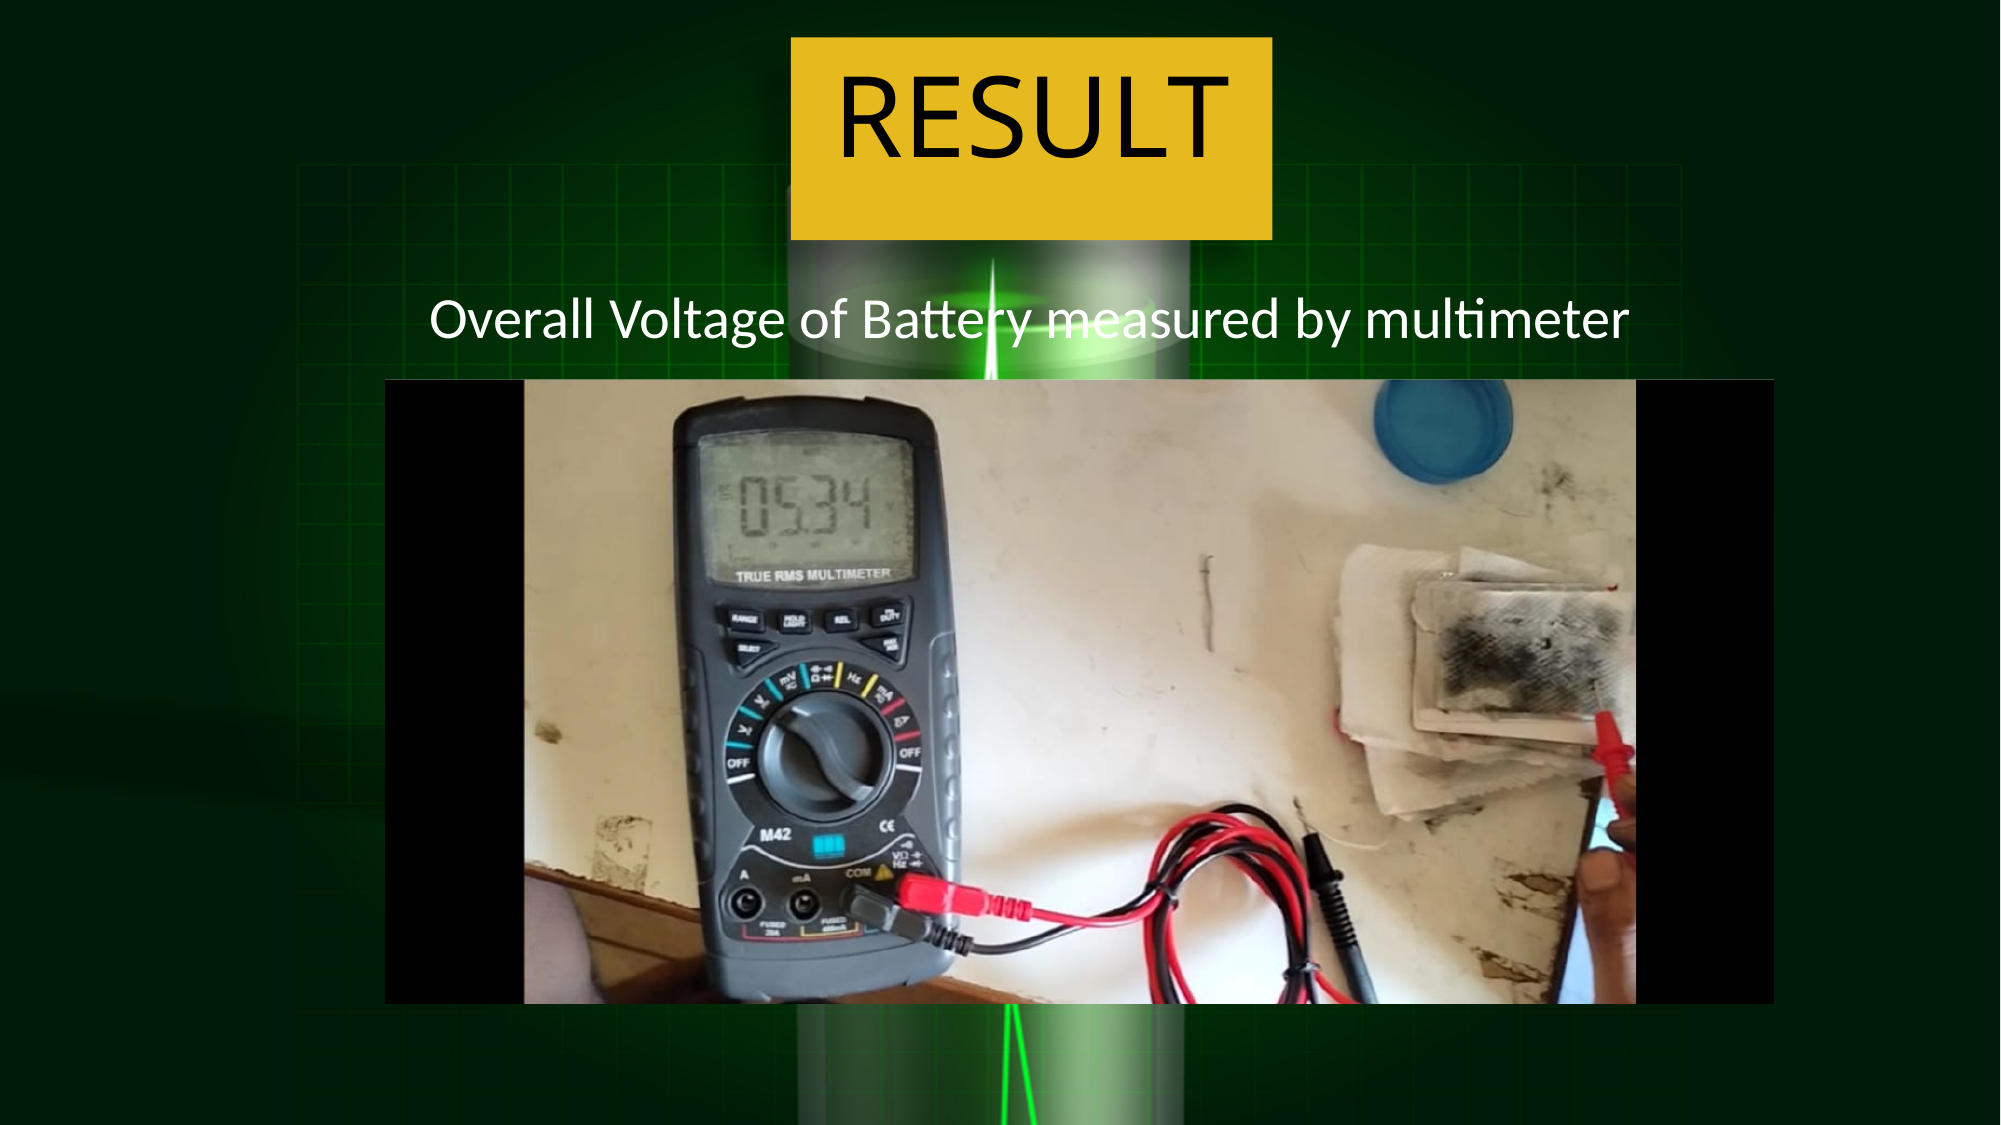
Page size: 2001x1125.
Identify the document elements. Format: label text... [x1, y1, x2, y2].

text_box Overall Voltage of Battery measured by multimeter [1397, 272, 1744, 358]
picture [0, 0, 2001, 1125]
text_box Overall Voltage of Battery measured by multimeter [414, 272, 761, 358]
